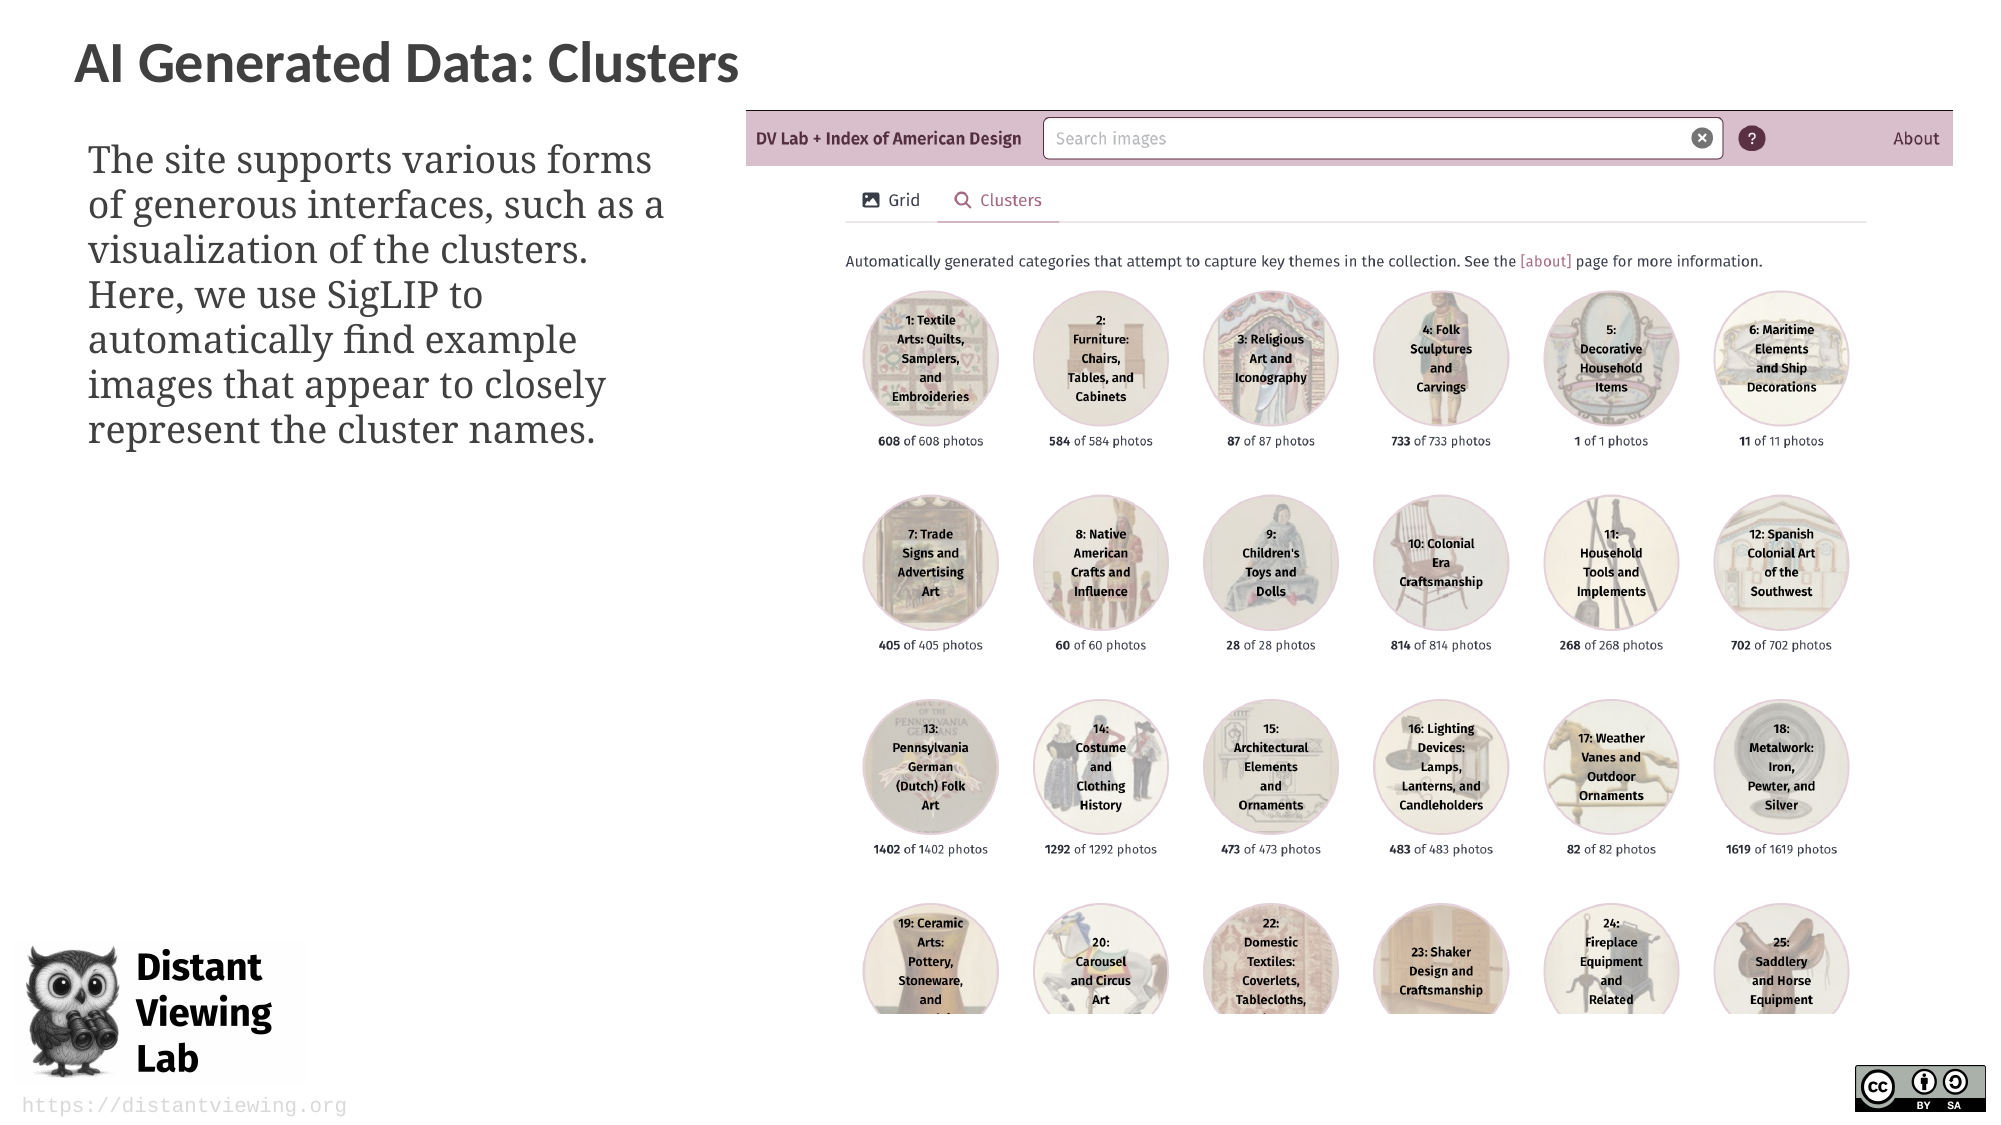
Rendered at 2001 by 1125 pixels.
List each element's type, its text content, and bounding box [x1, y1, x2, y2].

text_box The site supports various forms of generous interfaces, such as a visualization of the clusters. Here, we use SigLIP to automatically find example images that appear to closely represent the cluster names. [73, 128, 699, 459]
text_box https://distantviewing.org [0, 1084, 369, 1125]
picture [1855, 1065, 1986, 1112]
picture [746, 110, 1953, 1014]
picture [11, 942, 307, 1085]
text_box AI Generated Data: Clusters [59, 16, 1442, 102]
